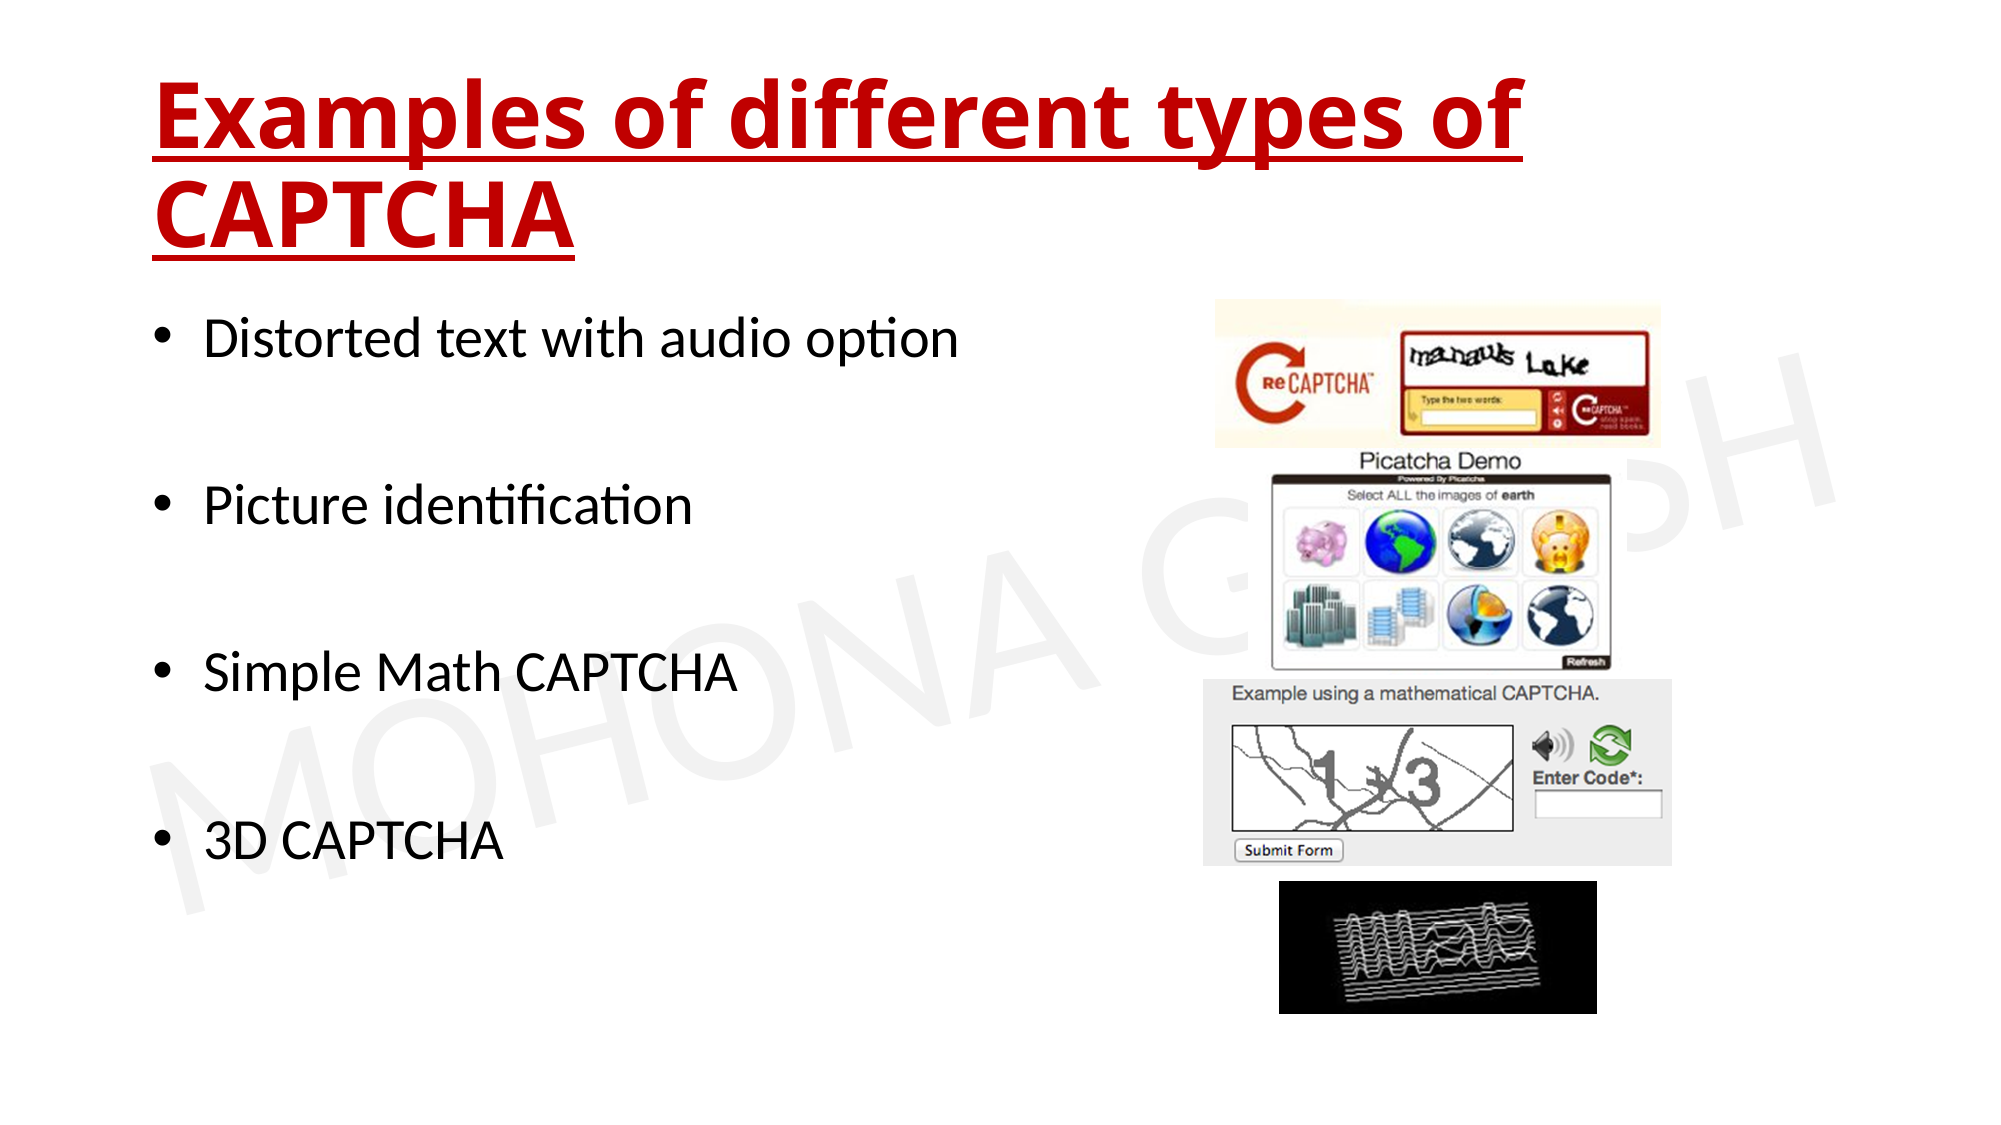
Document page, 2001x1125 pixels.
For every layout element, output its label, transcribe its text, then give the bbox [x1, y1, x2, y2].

list Distorted text with audio option Picture identification Simple Math CAPTCHA 3D CAPTCHA [137, 299, 988, 1014]
title Examples of different types of CAPTCHA [137, 59, 1863, 278]
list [1202, 299, 1672, 1014]
